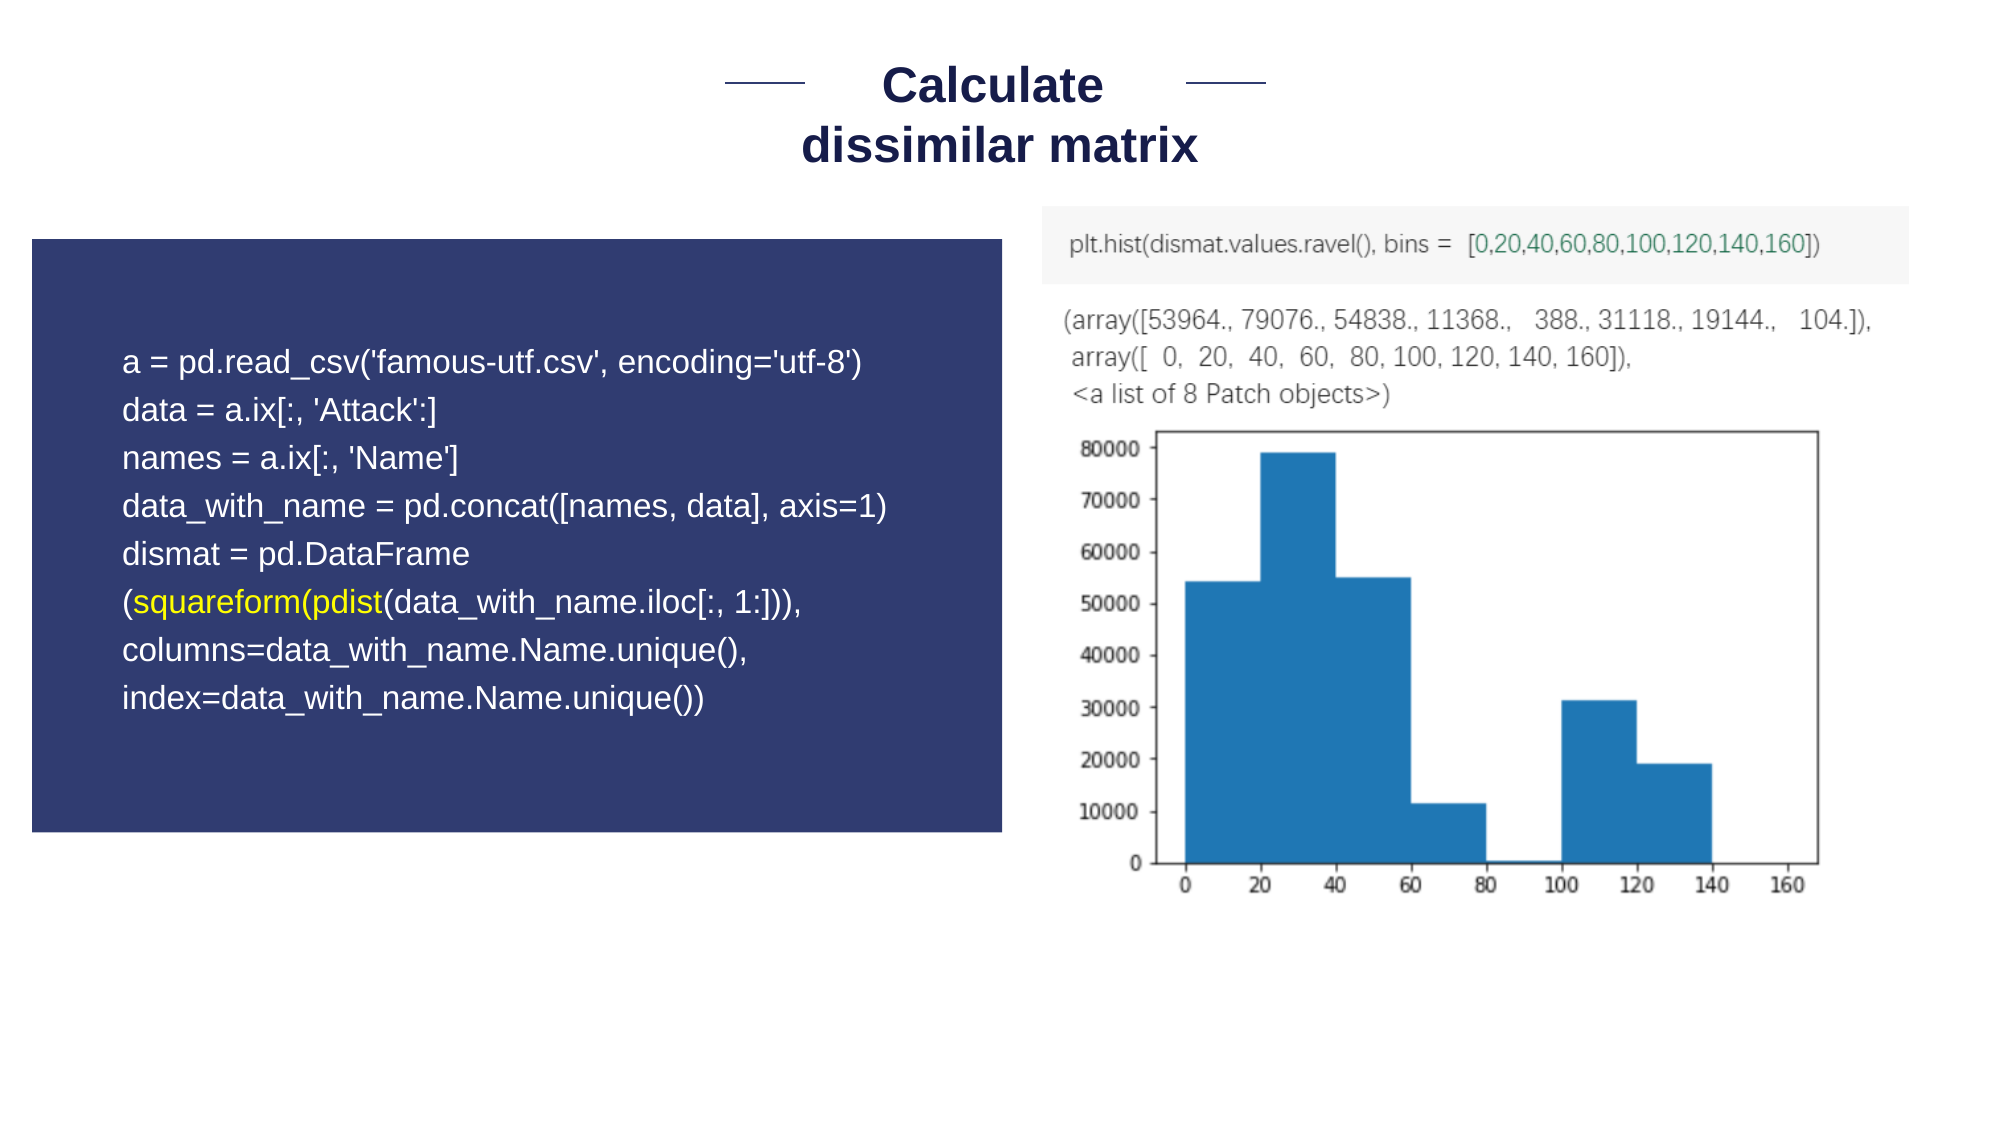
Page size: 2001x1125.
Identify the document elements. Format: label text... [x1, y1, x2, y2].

text_box [32, 239, 1003, 833]
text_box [683, 45, 1317, 182]
picture [1042, 204, 1909, 926]
text_box a = pd.read_csv('famous-utf.csv', encoding='utf-8') data = a.ix[:, 'Attack':] names = a.ix[:, 'Name'] data_with_name = pd.concat([names, data], axis=1) dismat = pd.DataFrame (squareform(pdist(data_with_name.iloc[:, 1:])), columns=data_with_name.Name.unique(), index=data_with_name.Name.unique()) [107, 325, 927, 724]
